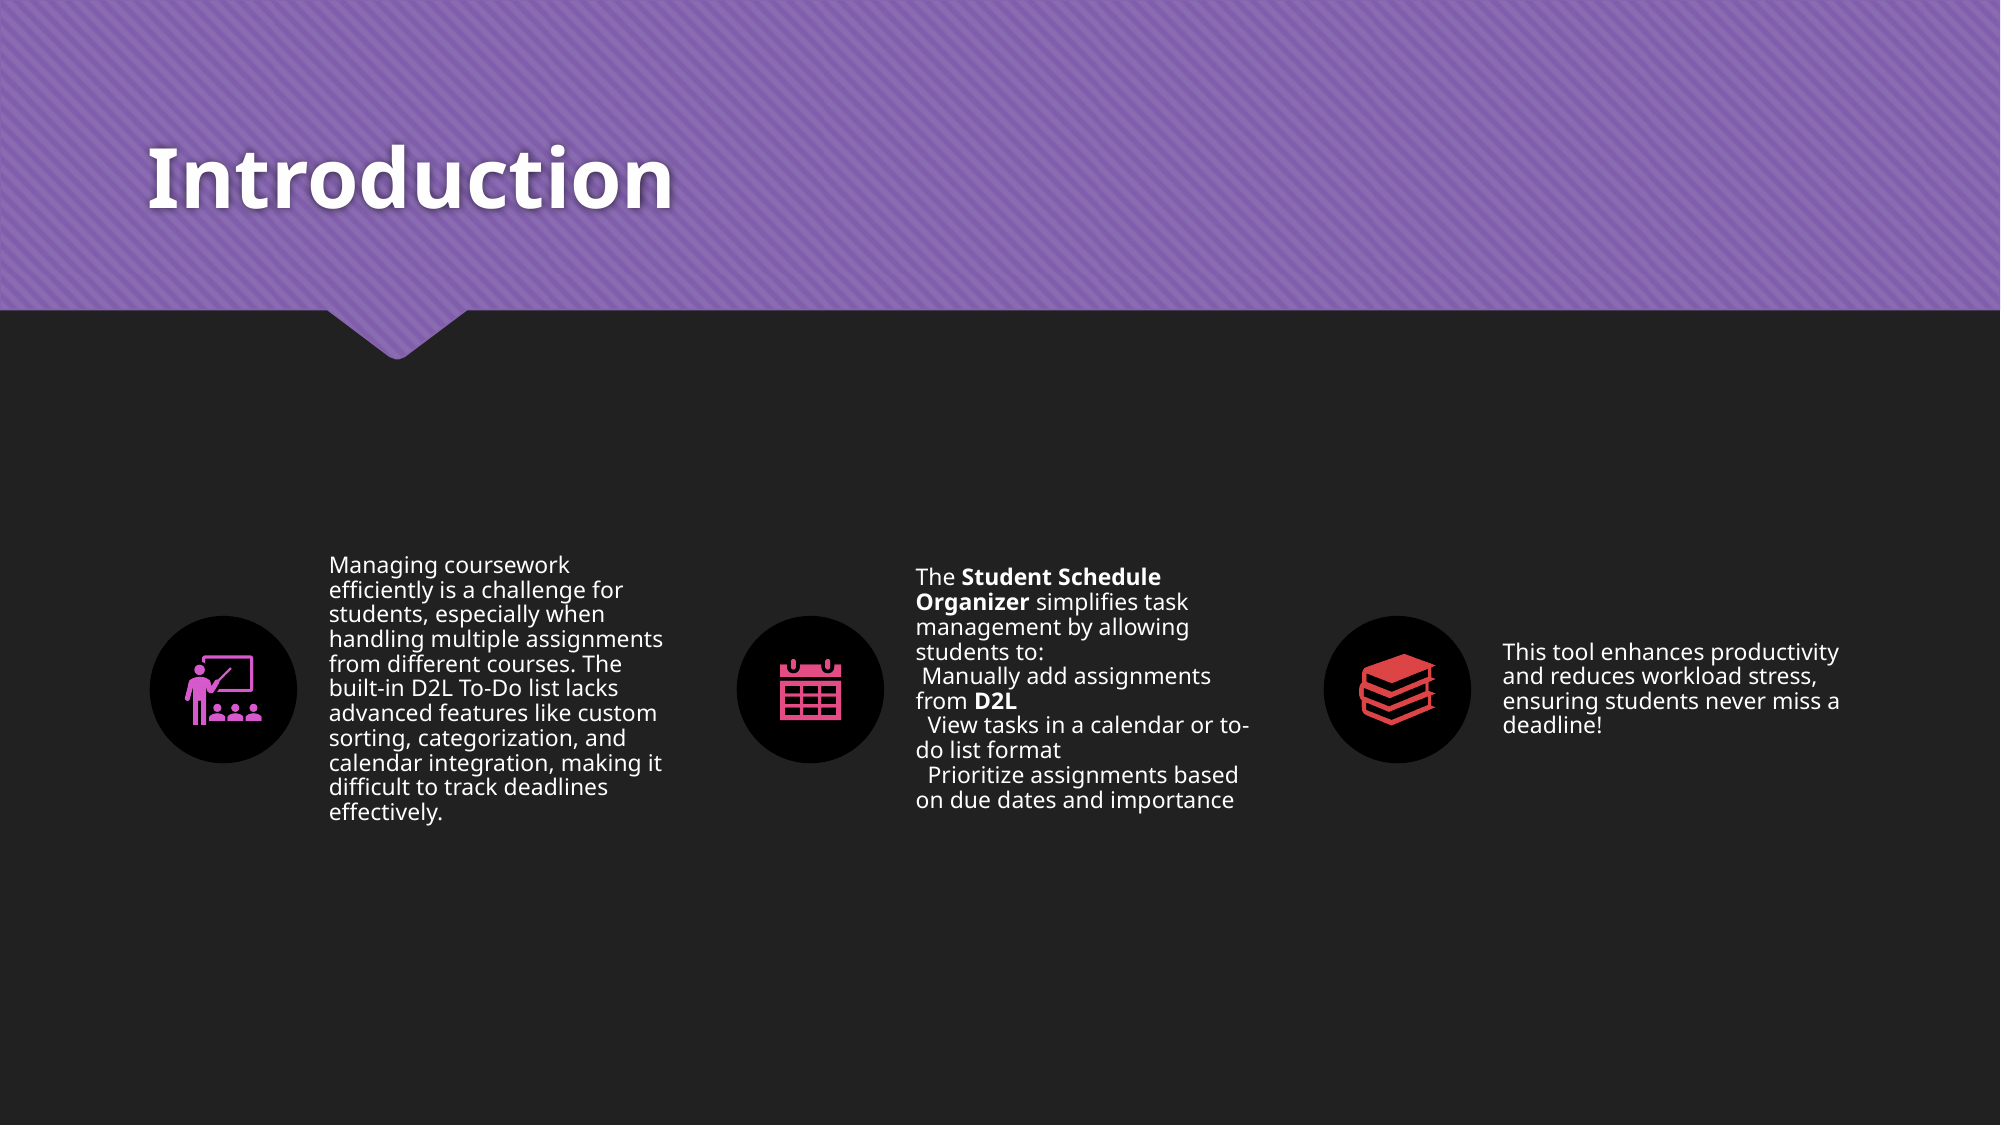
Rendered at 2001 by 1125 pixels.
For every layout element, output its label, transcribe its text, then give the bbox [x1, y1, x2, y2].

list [134, 417, 1866, 962]
title Introduction [132, 73, 1868, 233]
